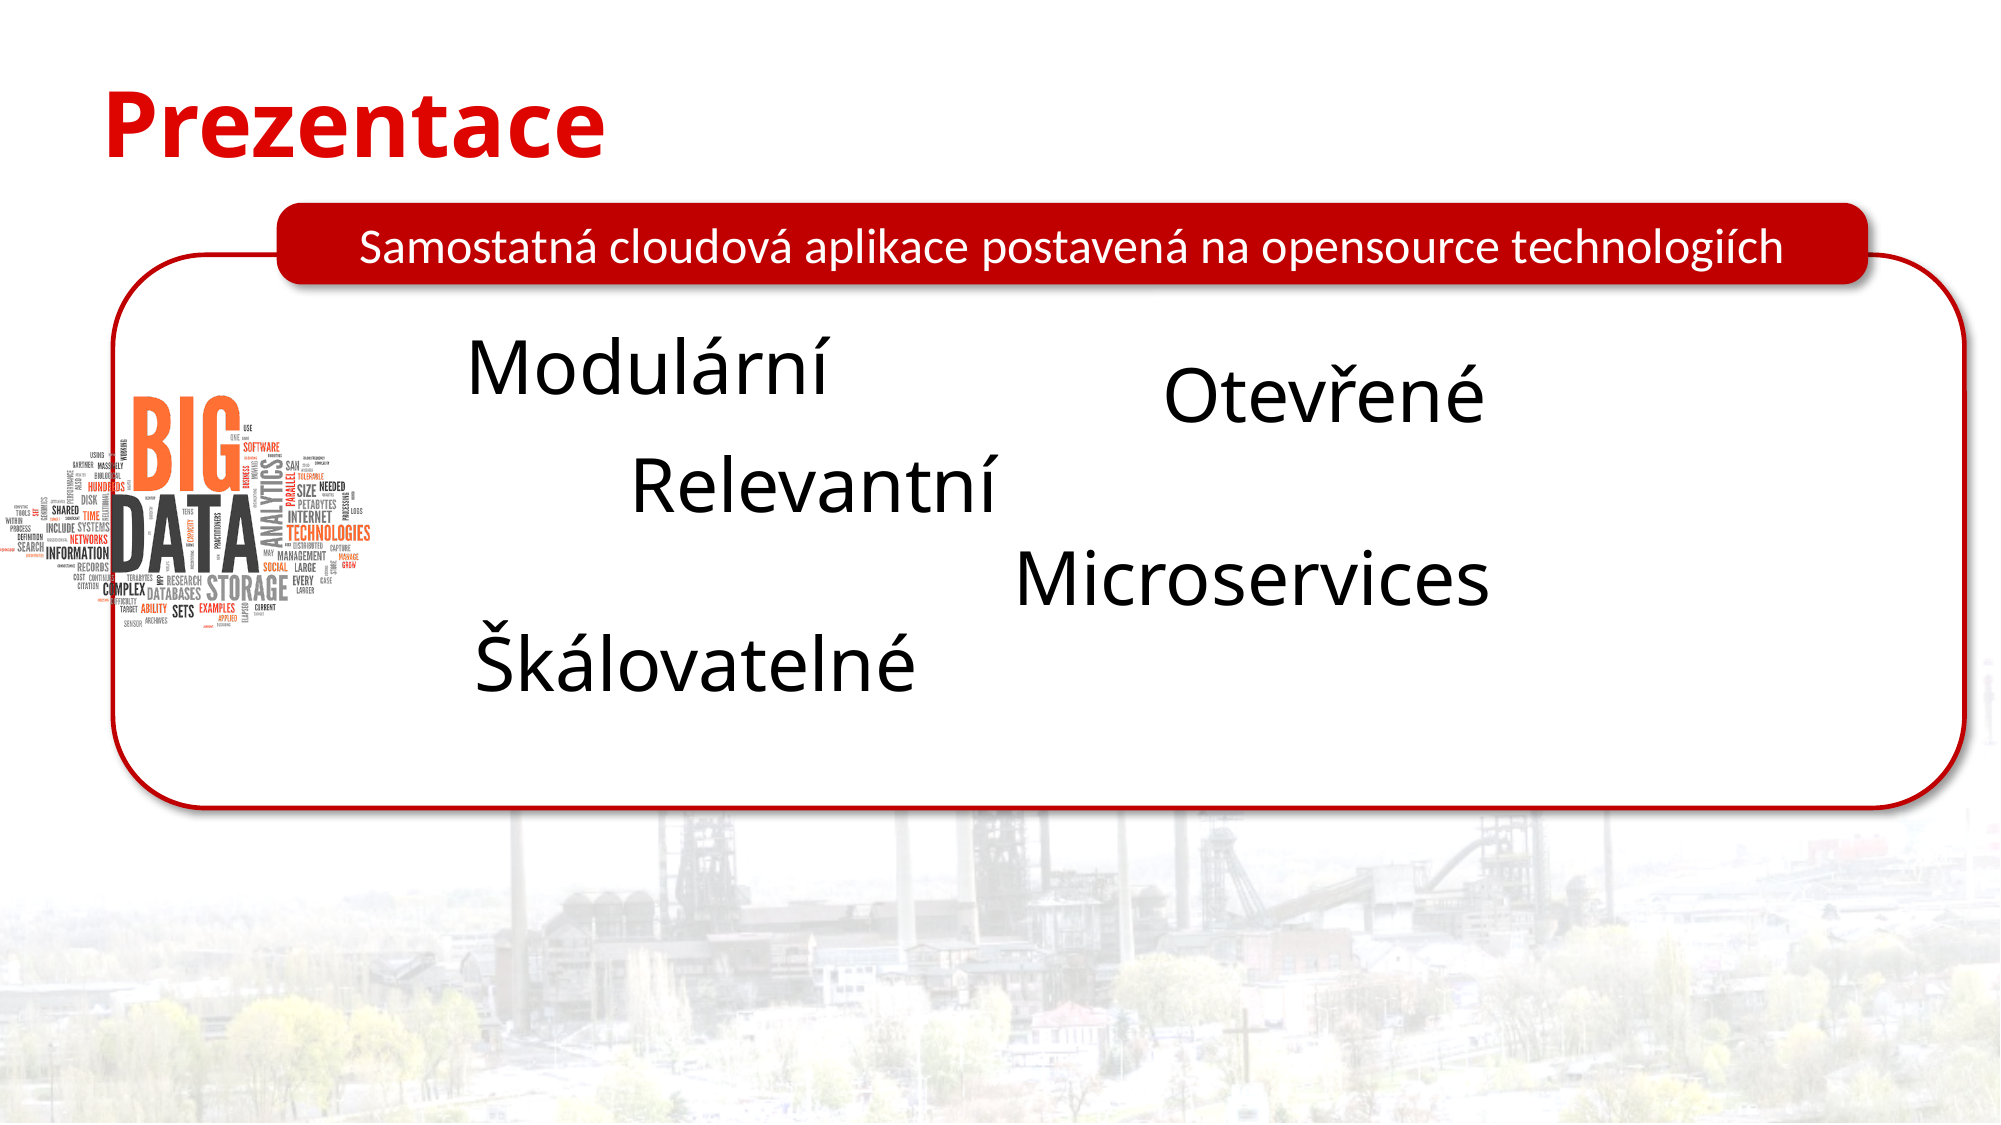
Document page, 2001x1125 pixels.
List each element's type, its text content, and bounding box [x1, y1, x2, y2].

text_box Microservices [110, 252, 1967, 647]
text_box Otevřené [1147, 340, 1486, 446]
text_box Prezentace [83, 53, 1556, 233]
text_box Microservices [998, 523, 1487, 628]
text_box Škálovatelné [459, 608, 939, 647]
text_box Relevantní [615, 430, 1024, 535]
text_box [58, 28, 1532, 208]
picture [0, 649, 2000, 1123]
picture [0, 395, 370, 628]
text_box Modulární [451, 311, 814, 417]
text_box Samostatná cloudová aplikace postavená na opensource technologiích [276, 203, 1868, 285]
